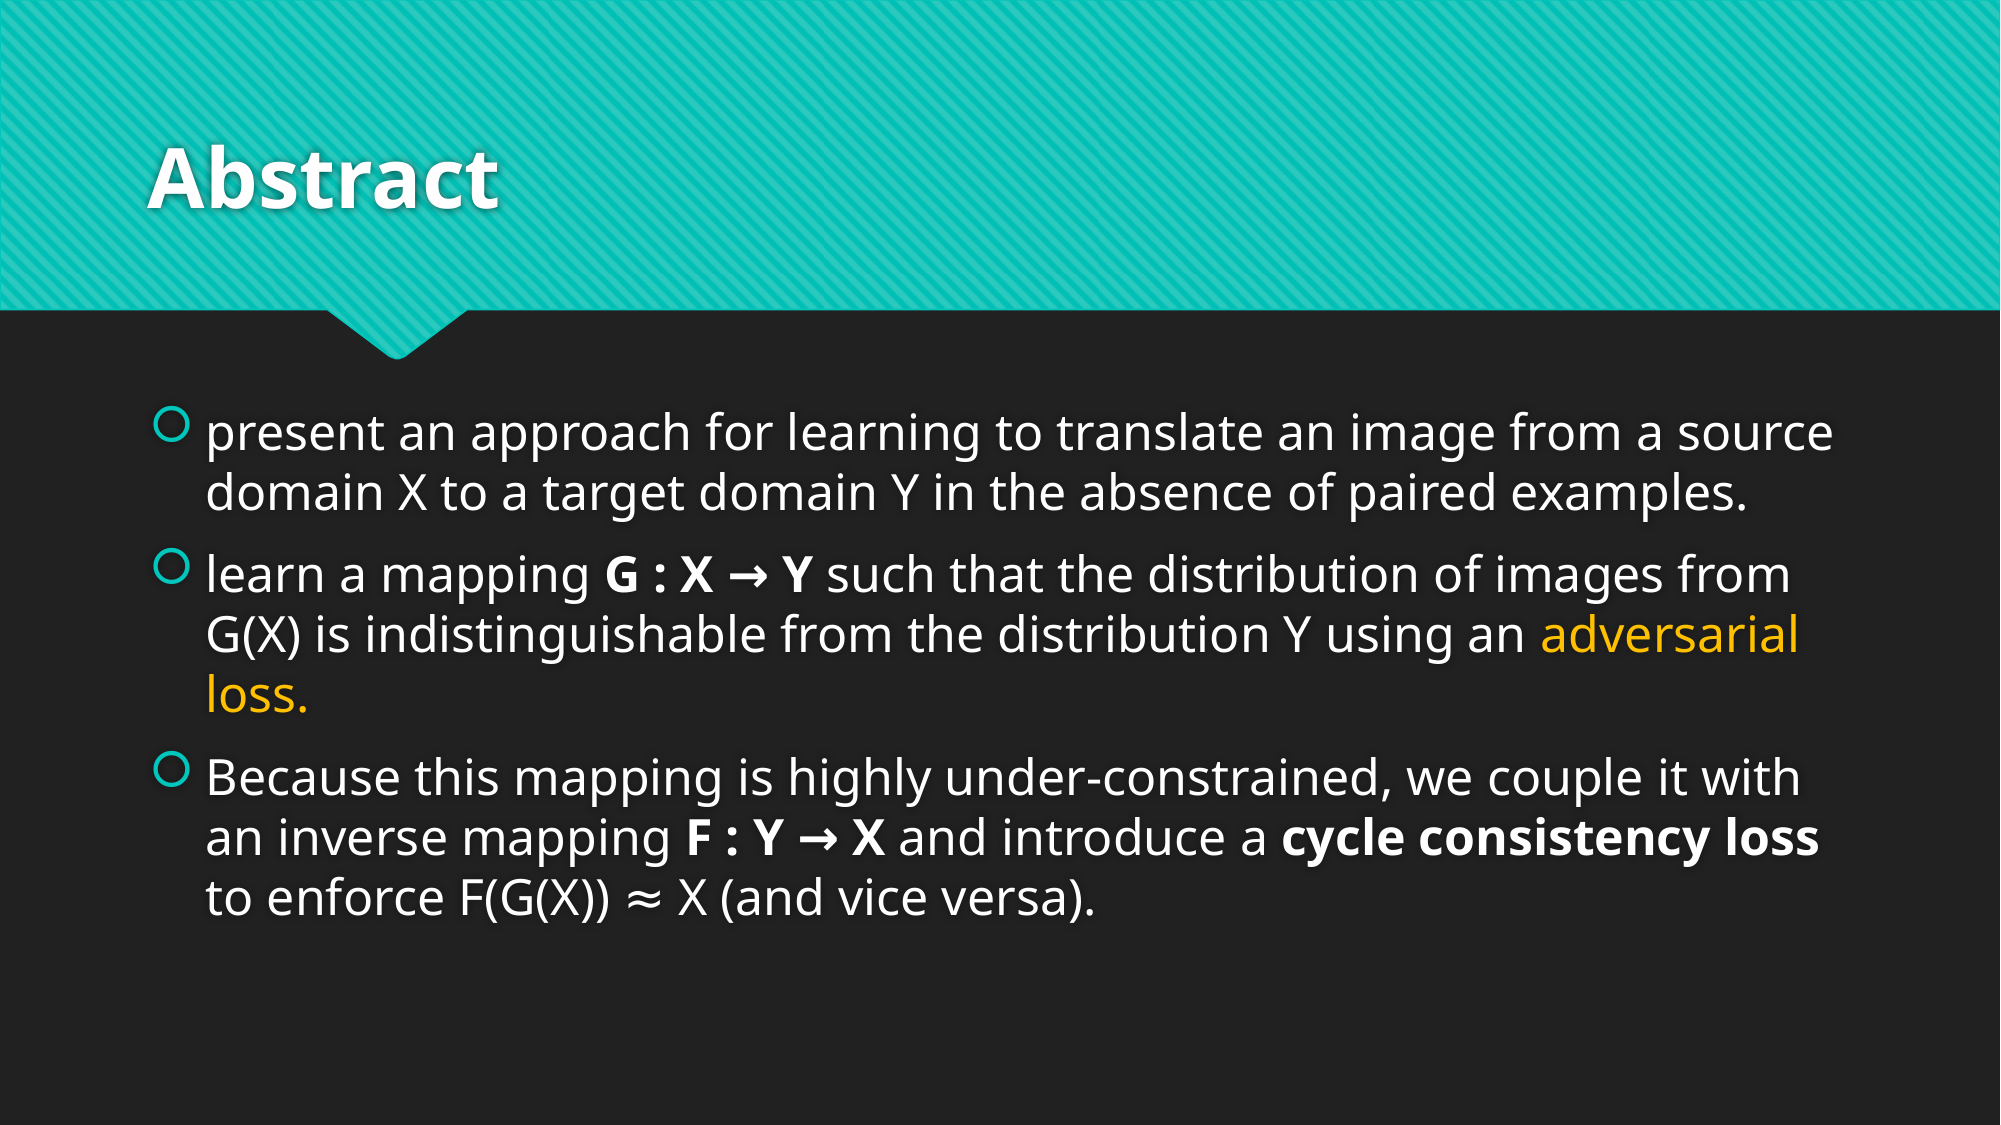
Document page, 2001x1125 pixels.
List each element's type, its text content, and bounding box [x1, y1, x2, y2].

list present an approach for learning to translate an image from a source domain X to a target domain Y in the absence of paired examples. learn a mapping G : X → Y such that the distribution of images from G(X) is indistinguishable from the distribution Y using an adversarial loss. Because this mapping is highly under-constrained, we couple it with an inverse mapping F : Y → X and introduce a cycle consistency loss to enforce F(G(X)) ≈ X (and vice versa). [134, 364, 1866, 962]
title Abstract [132, 73, 1868, 233]
